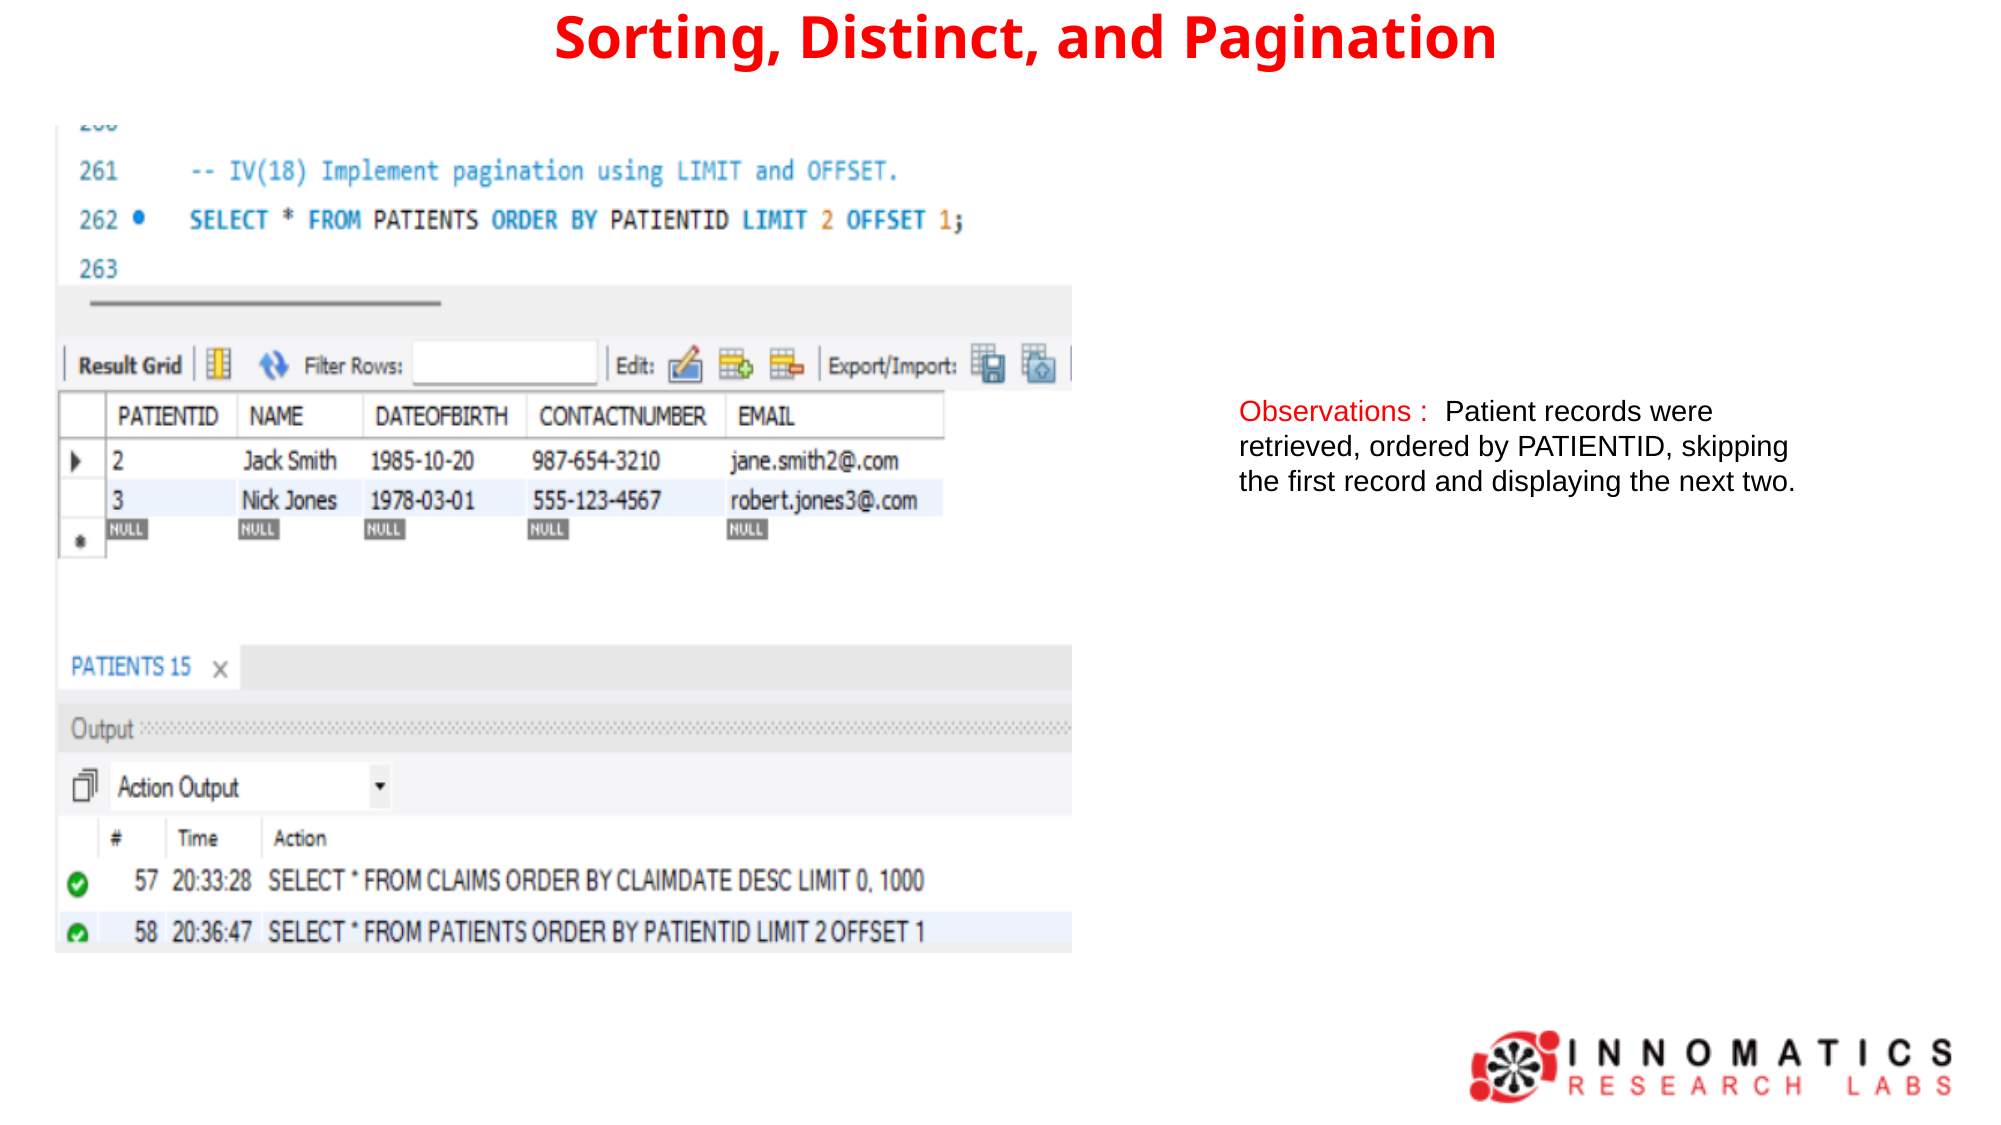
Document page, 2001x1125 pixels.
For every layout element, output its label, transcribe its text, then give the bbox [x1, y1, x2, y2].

picture [1445, 1014, 1975, 1125]
title Sorting, Distinct, and Pagination [539, 0, 1556, 79]
picture [54, 125, 1072, 953]
text_box Observations : Patient records were retrieved, ordered by PATIENTID, skipping the first record and displaying the next two. [1224, 385, 1846, 505]
